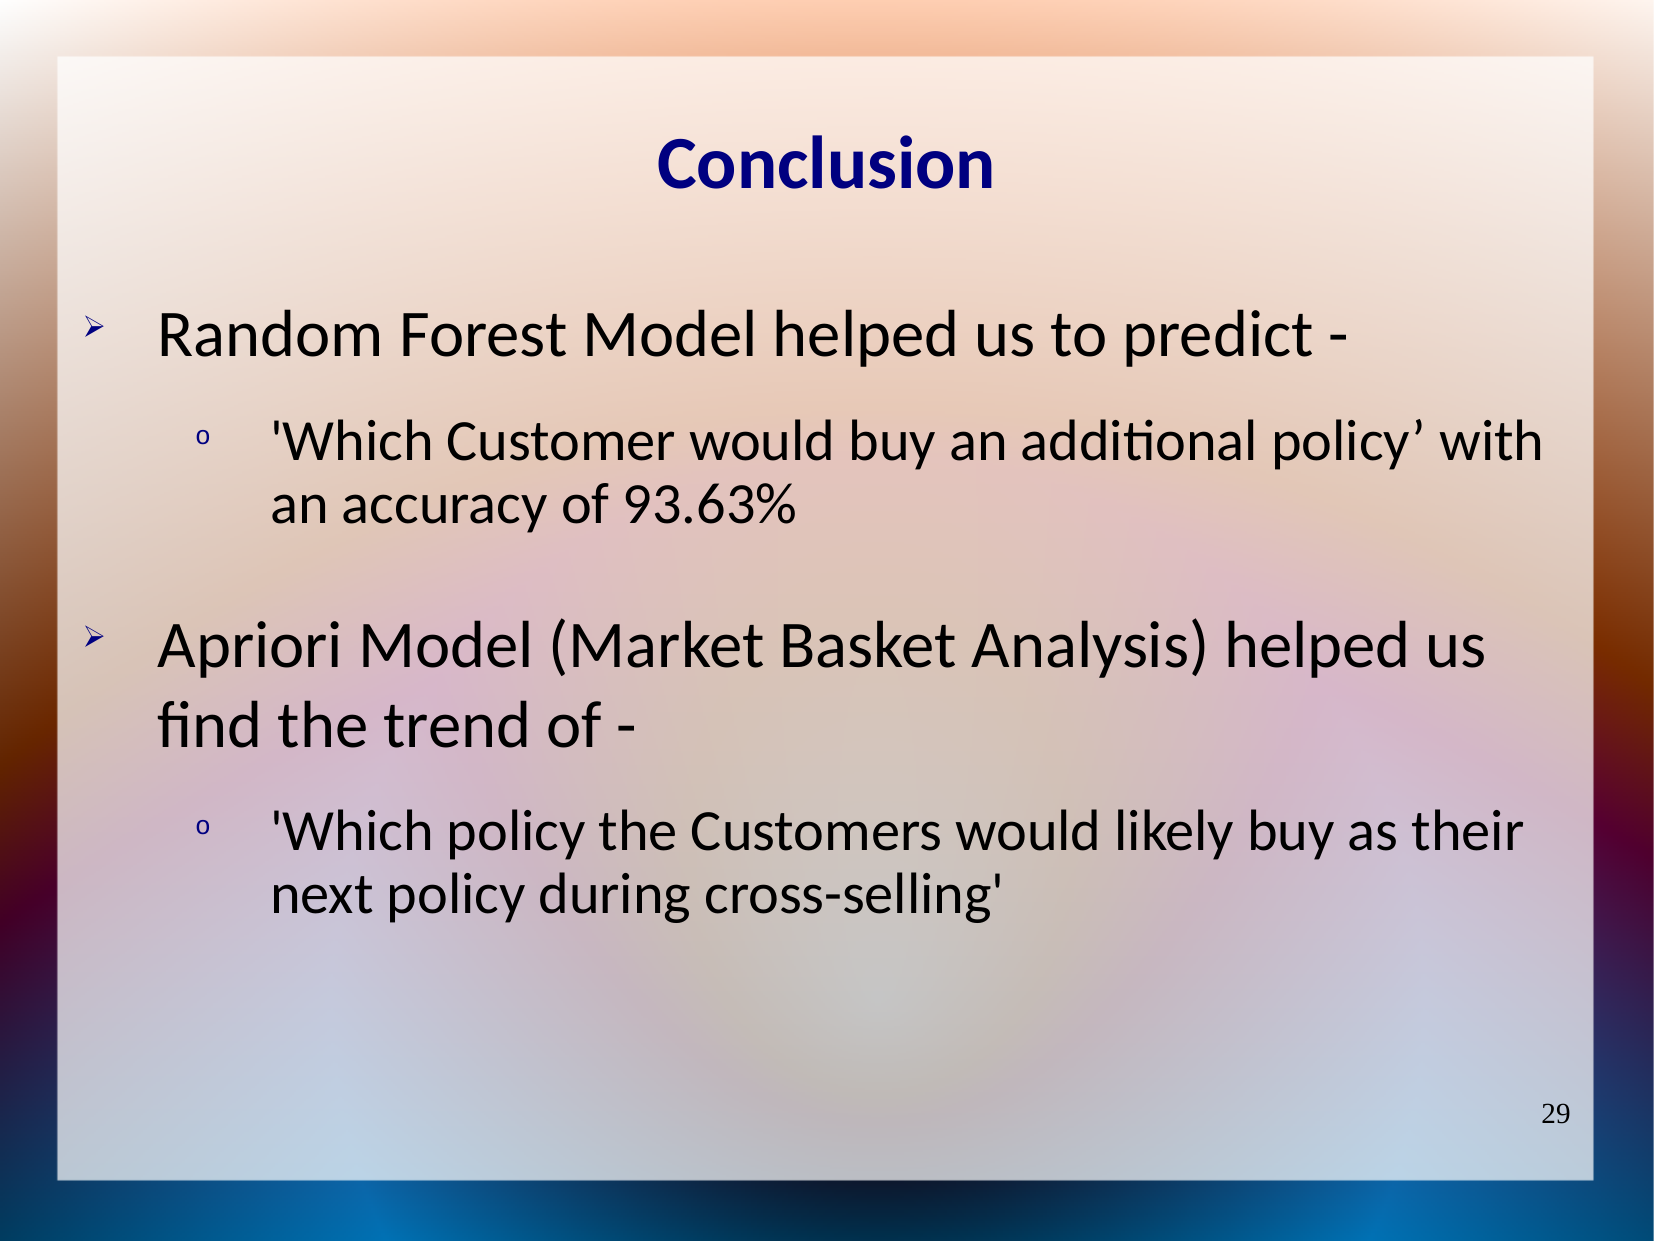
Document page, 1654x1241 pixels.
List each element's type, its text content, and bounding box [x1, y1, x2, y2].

slide_number 29 [1185, 1094, 1571, 1180]
list Random Forest Model helped us to predict - 'Which Customer would buy an additional policy’ with an accuracy of 93.63% Apriori Model (Market Basket Analysis) helped us find the trend of - 'Which policy the Customers would likely buy as their next policy during cross-selling' [82, 290, 1571, 1072]
title Conclusion [82, 55, 1571, 263]
picture [0, 0, 1654, 1241]
